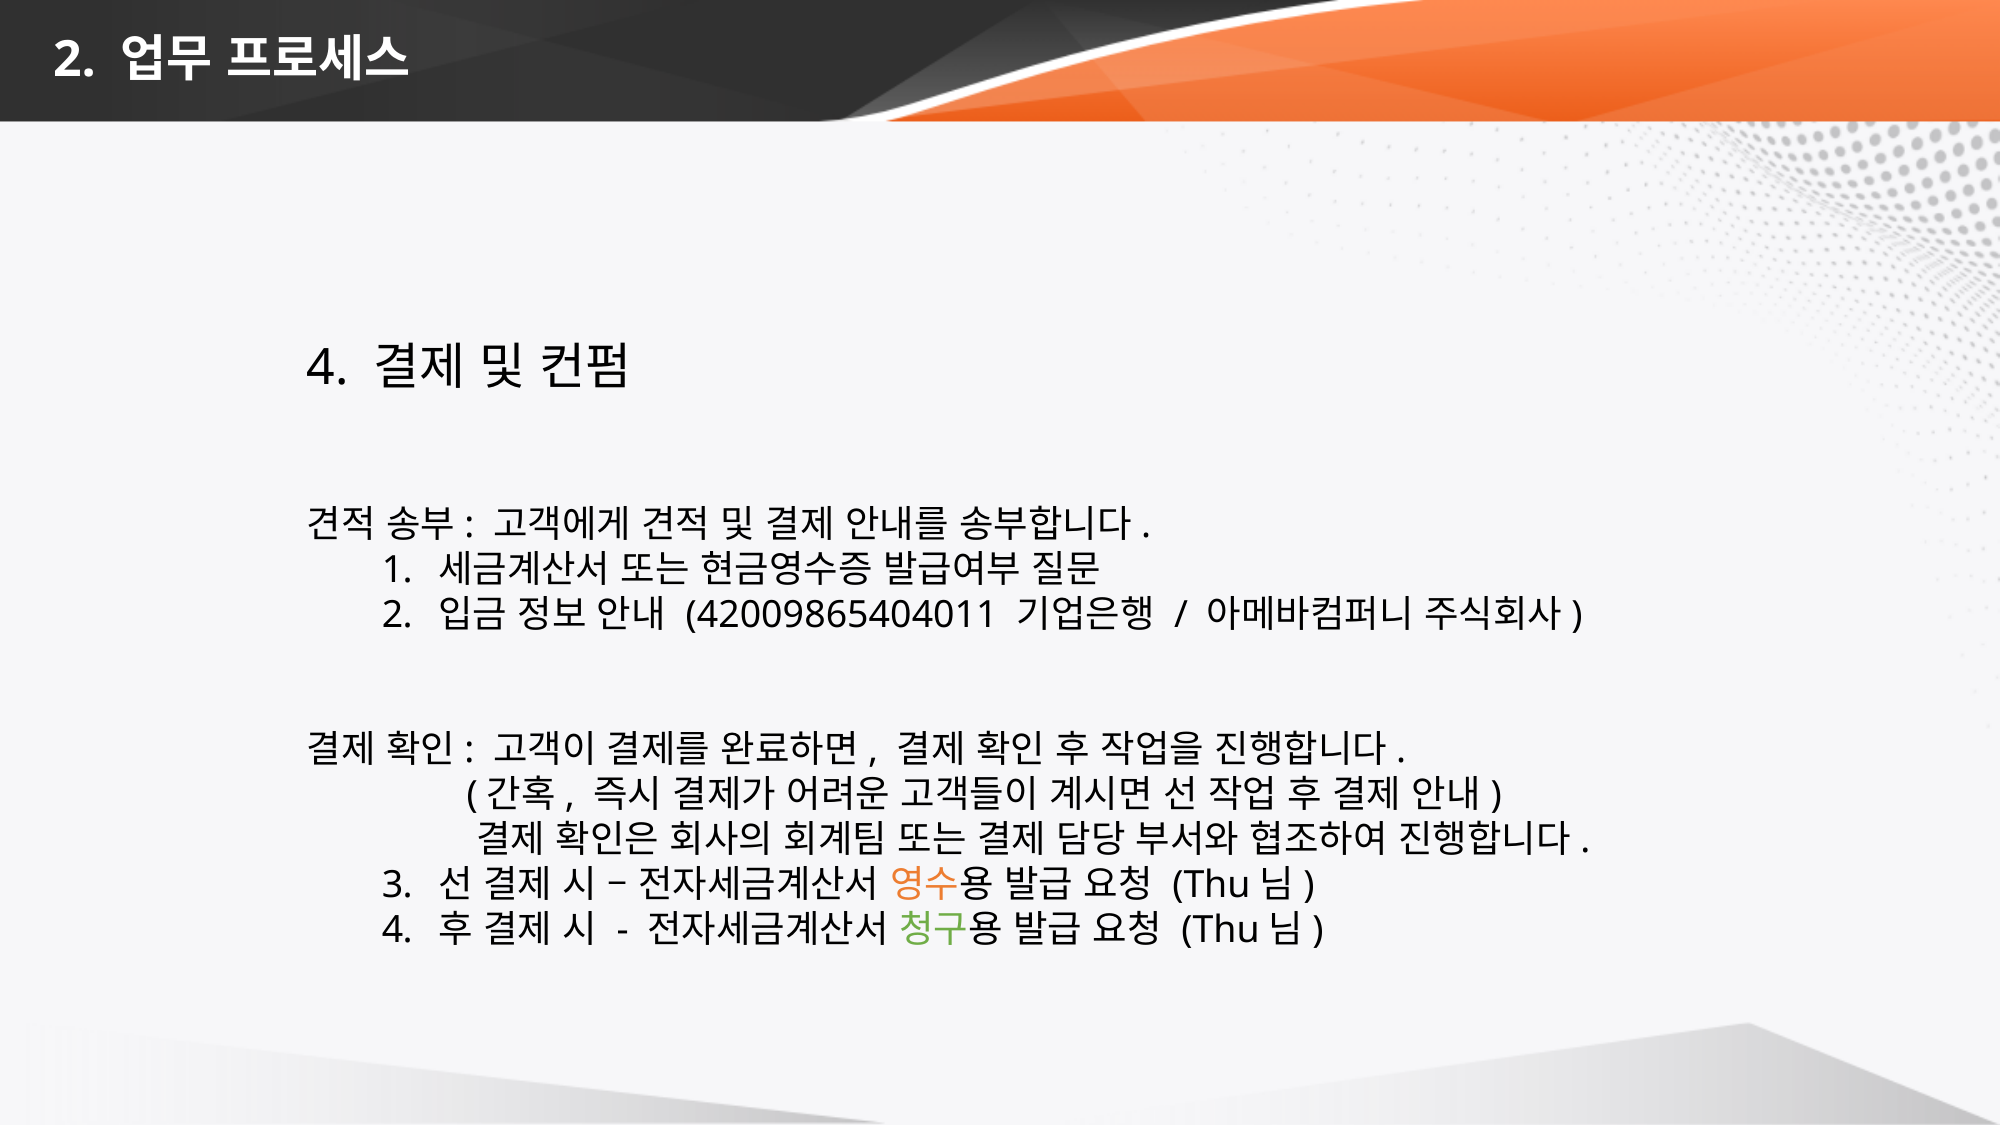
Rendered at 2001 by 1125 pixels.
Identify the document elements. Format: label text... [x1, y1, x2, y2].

picture [0, 121, 2000, 1125]
text_box 4. 결제 및 컨펌 견적 송부: 고객에게 견적 및 결제 안내를 송부합니다. 세금계산서 또는 현금영수증 발급여부 질문 입금 정보 안내 (42009865404011 기업은행 / 아메바컴퍼니 주식회사) 결제 확인: 고객이 결제를 완료하면, 결제 확인 후 작업을 진행합니다. (간혹, 즉시 결제가 어려운 고객들이 계시면 선 작업 후 결제 안내) 결제 확인은 회사의 회계팀 또는 결제 담당 부서와 협조하여 진행합니다. 선 결제 시 – 전자세금계산서 영수용 발급 요청 (Thu님) 후 결제 시 - 전자세금계산서 청구용 발급 요청 (Thu님) [292, 327, 1708, 958]
title 2. 업무 프로세스 [0, 0, 2000, 121]
